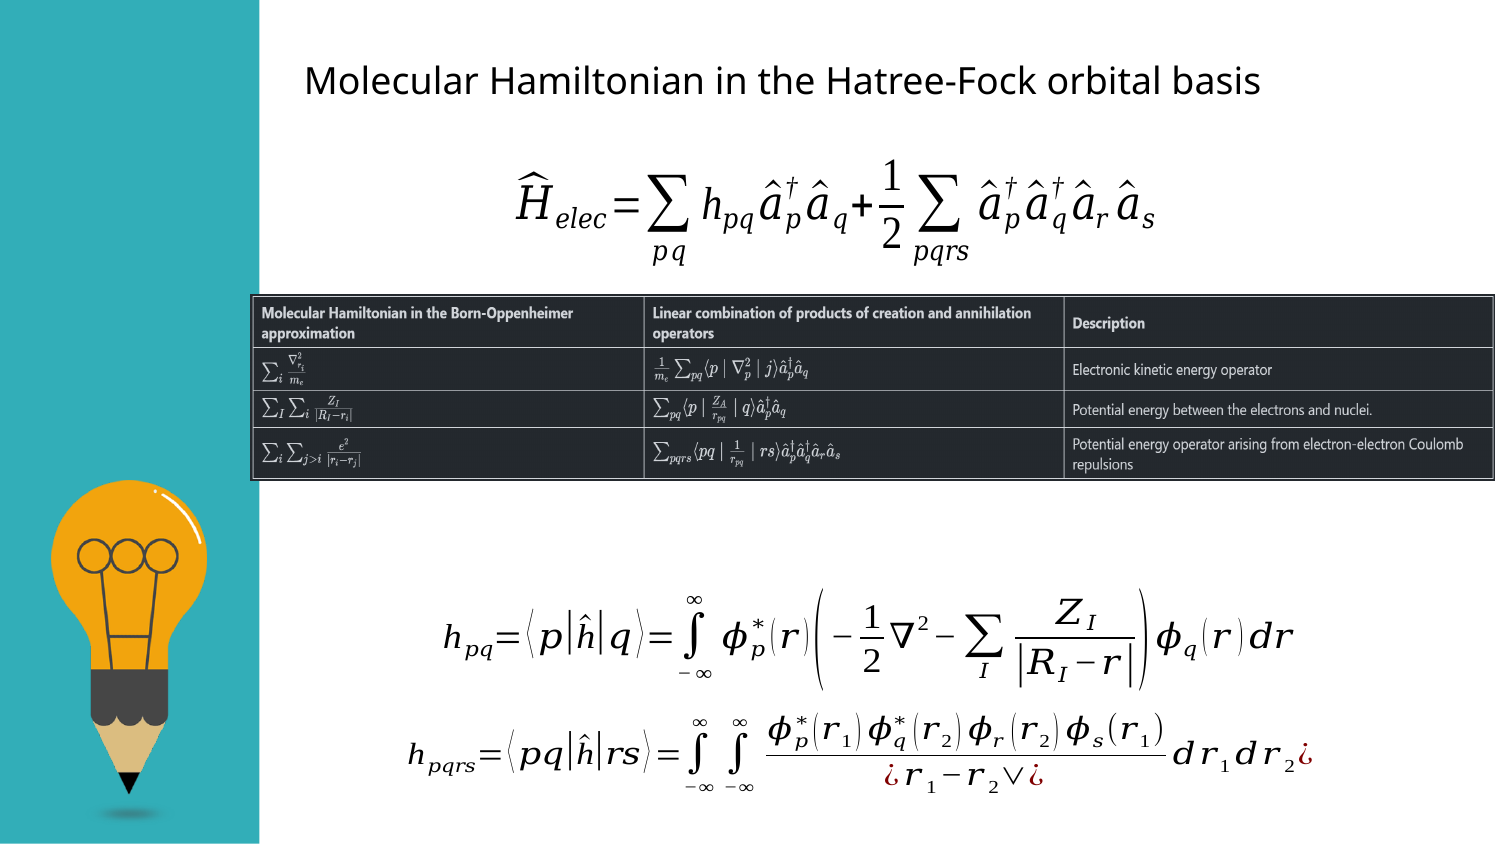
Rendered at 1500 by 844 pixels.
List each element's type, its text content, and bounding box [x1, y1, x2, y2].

picture [51, 480, 207, 826]
text_box Molecular Hamiltonian in the Hatree-Fock orbital basis [289, 32, 1471, 127]
picture [249, 294, 1496, 482]
